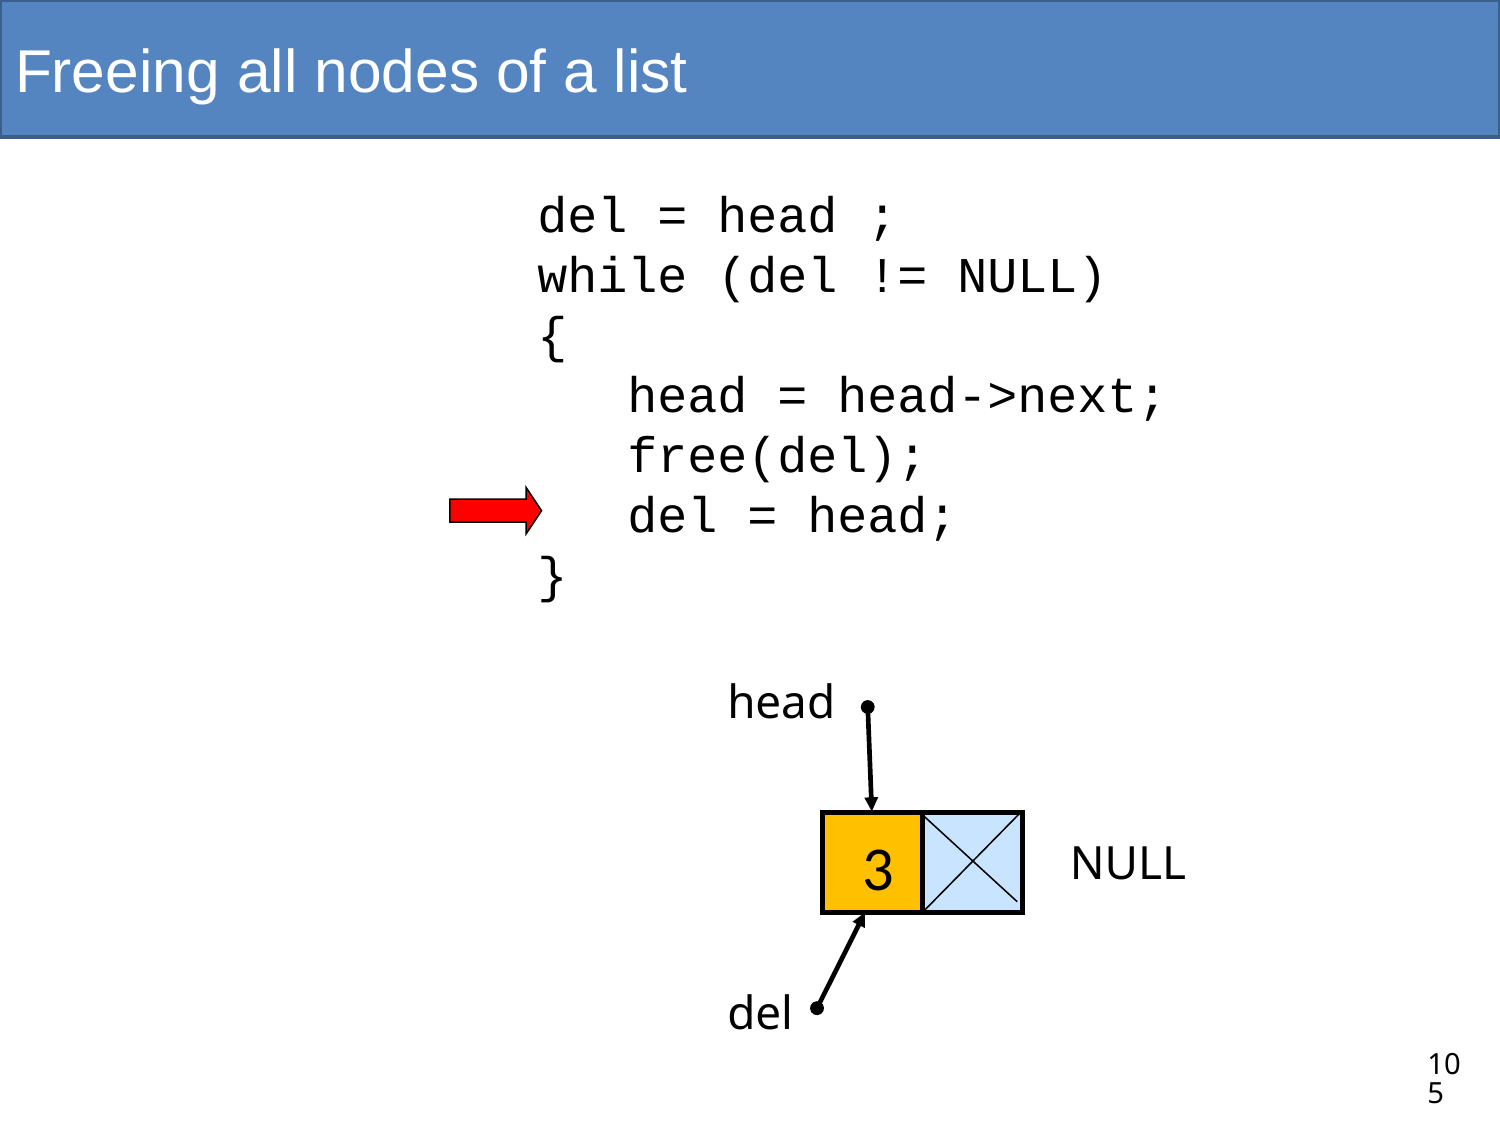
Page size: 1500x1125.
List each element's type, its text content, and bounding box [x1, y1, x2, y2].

text_box [865, 736, 878, 810]
slide_number 105 [1412, 1037, 1488, 1098]
text_box [449, 487, 542, 534]
text_box NULL [1054, 826, 1230, 897]
text_box [833, 921, 865, 976]
text_box del [712, 976, 875, 1047]
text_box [822, 812, 1023, 913]
title Freeing all nodes of a list [0, 0, 1500, 138]
text_box head [712, 665, 875, 736]
text_box del = head ; while (del != NULL) { head = head->next; free(del); del = head; } [522, 174, 1273, 610]
